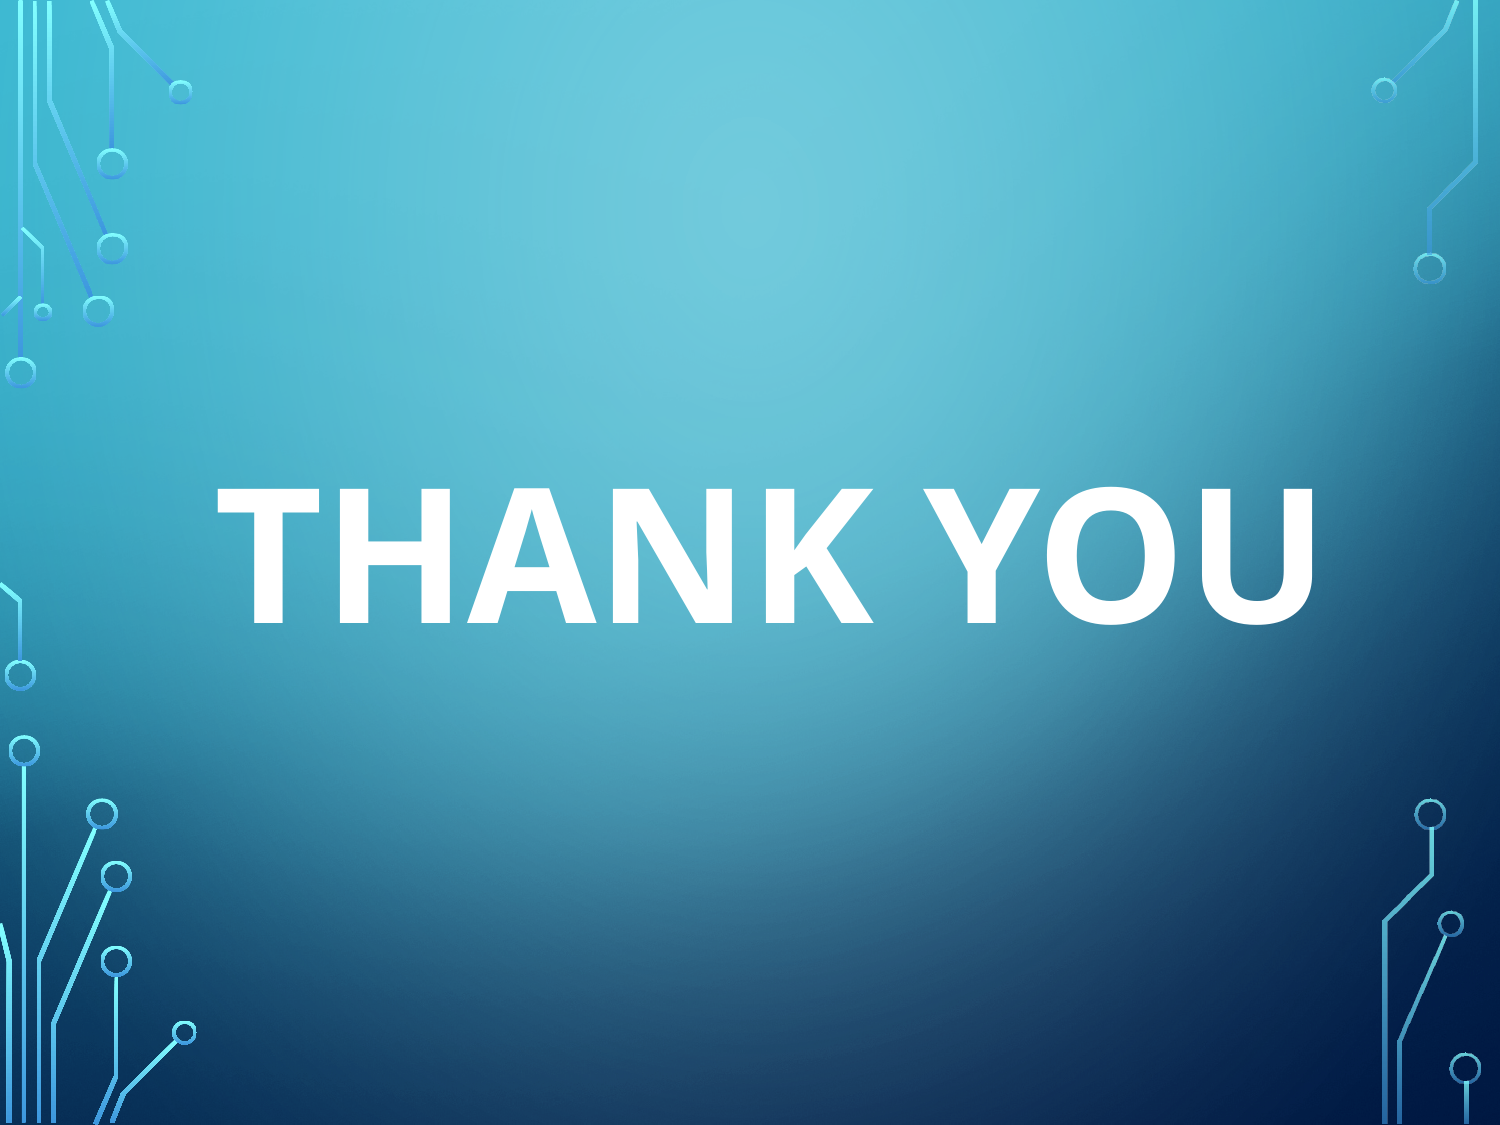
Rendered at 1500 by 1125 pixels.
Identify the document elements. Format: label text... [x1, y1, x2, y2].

title Thank You [199, 447, 1357, 678]
